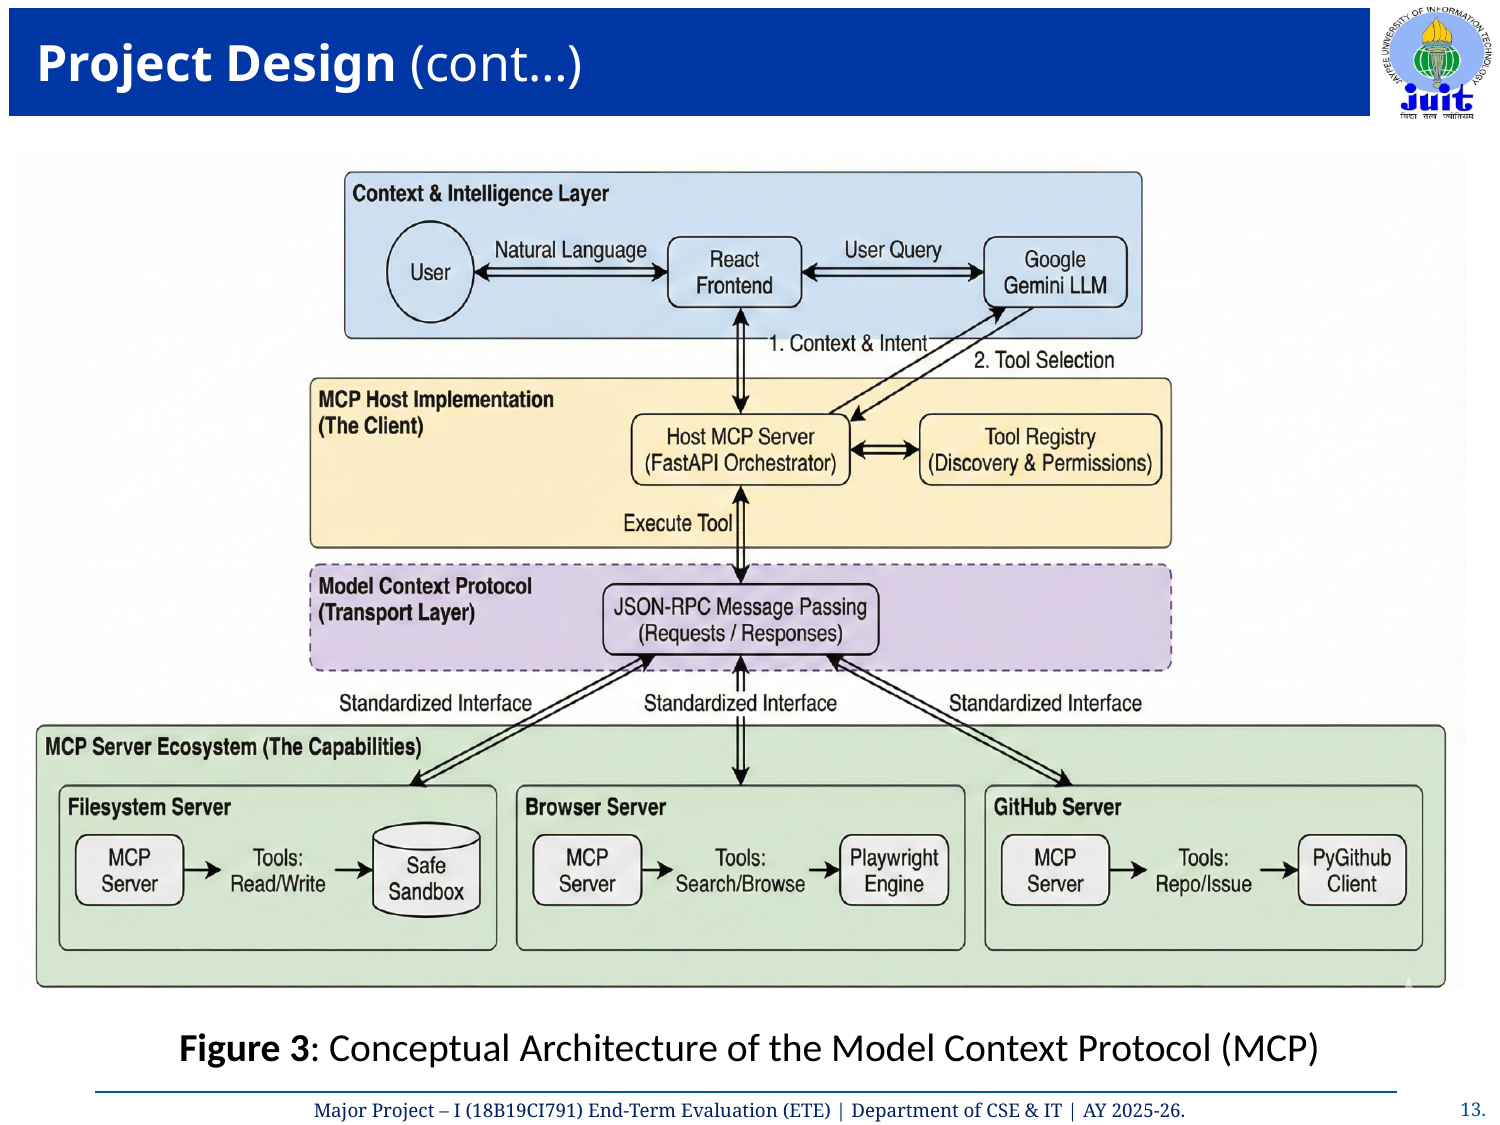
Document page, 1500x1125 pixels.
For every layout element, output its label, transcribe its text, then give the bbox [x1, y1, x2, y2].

text_box Figure 3: Conceptual Architecture of the Model Context Protocol (MCP) [103, 1006, 1397, 1090]
title Project Design (cont…) [4, 2, 1375, 121]
picture [1375, 7, 1500, 119]
picture [15, 152, 1467, 991]
